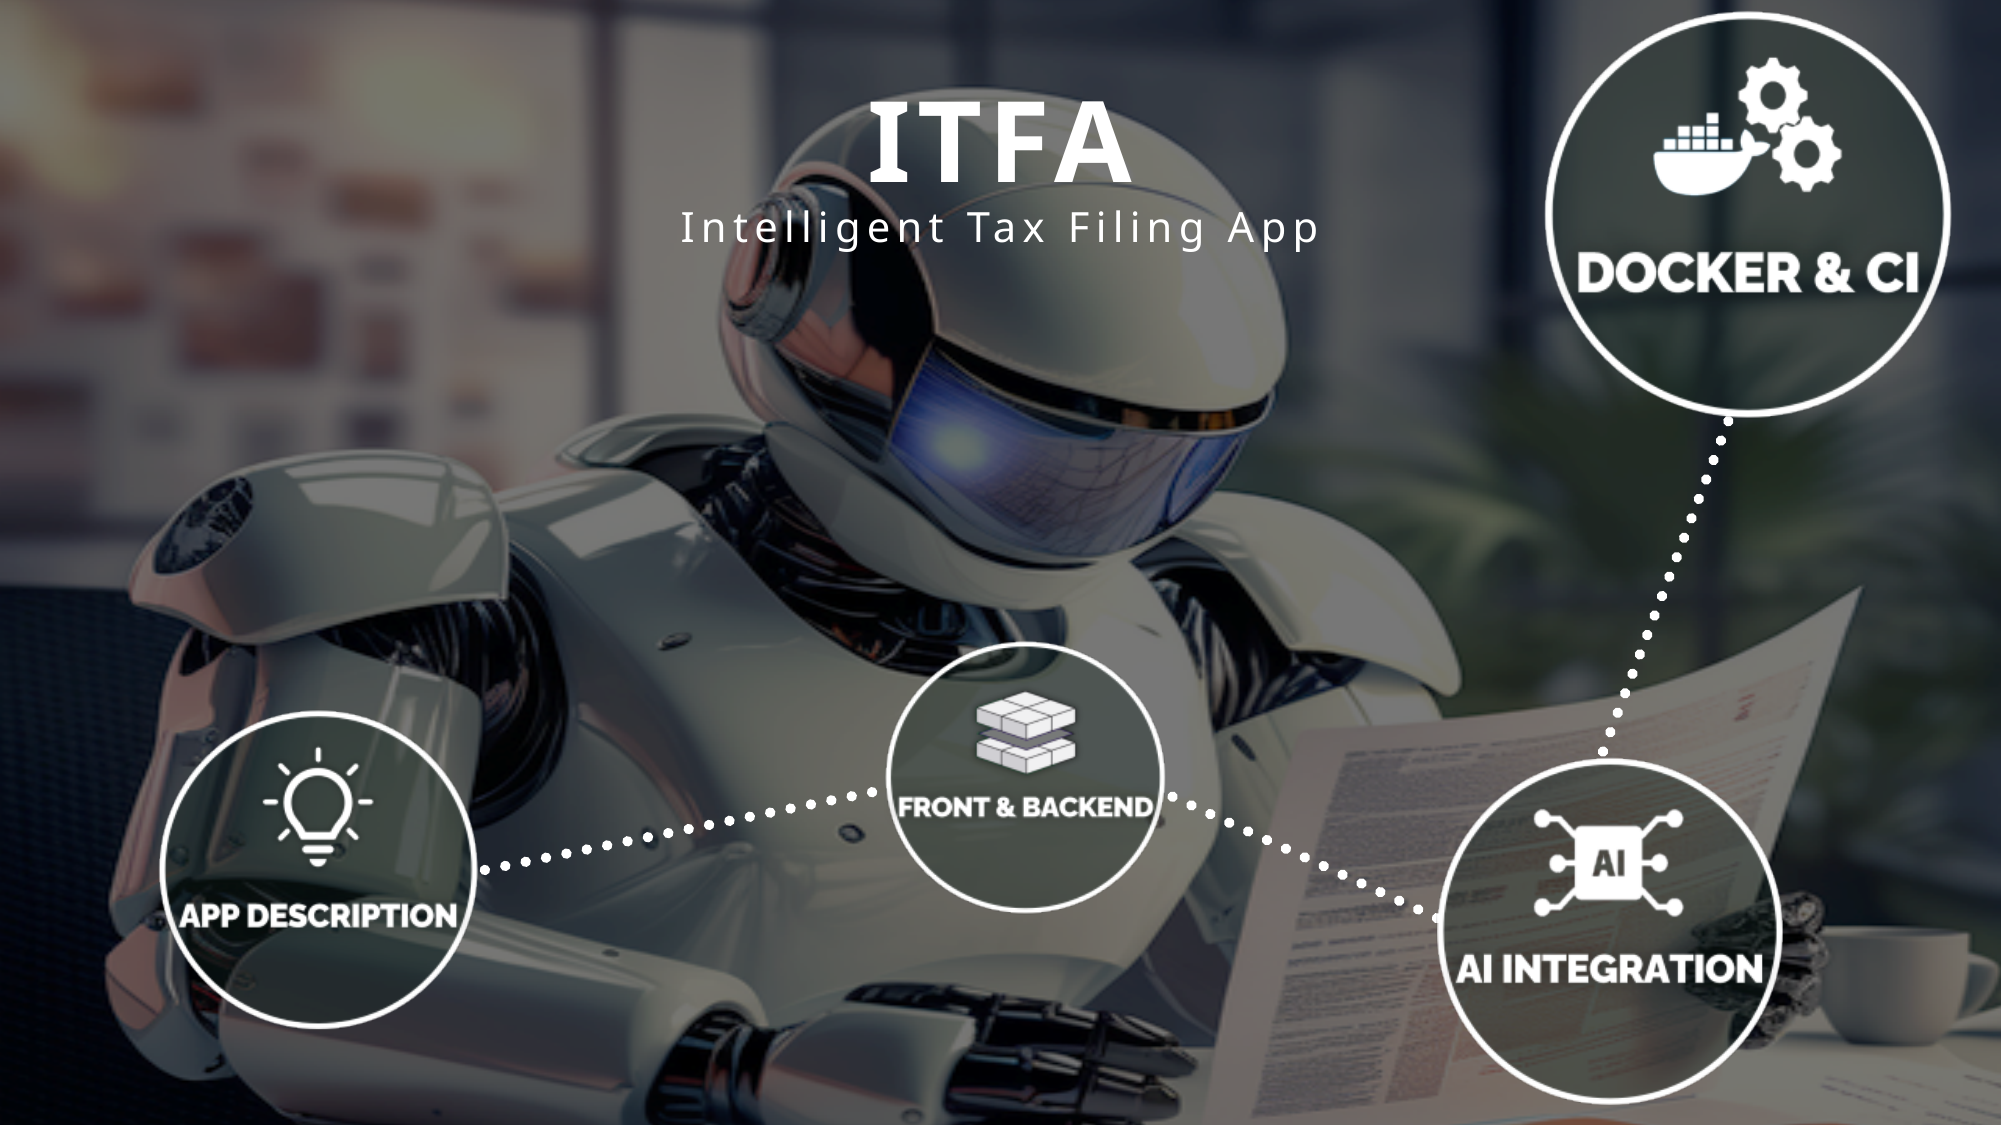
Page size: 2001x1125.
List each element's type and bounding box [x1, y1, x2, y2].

picture [0, 0, 2001, 1125]
text_box [484, 790, 879, 870]
text_box [1159, 790, 1438, 919]
text_box [1602, 421, 1729, 753]
